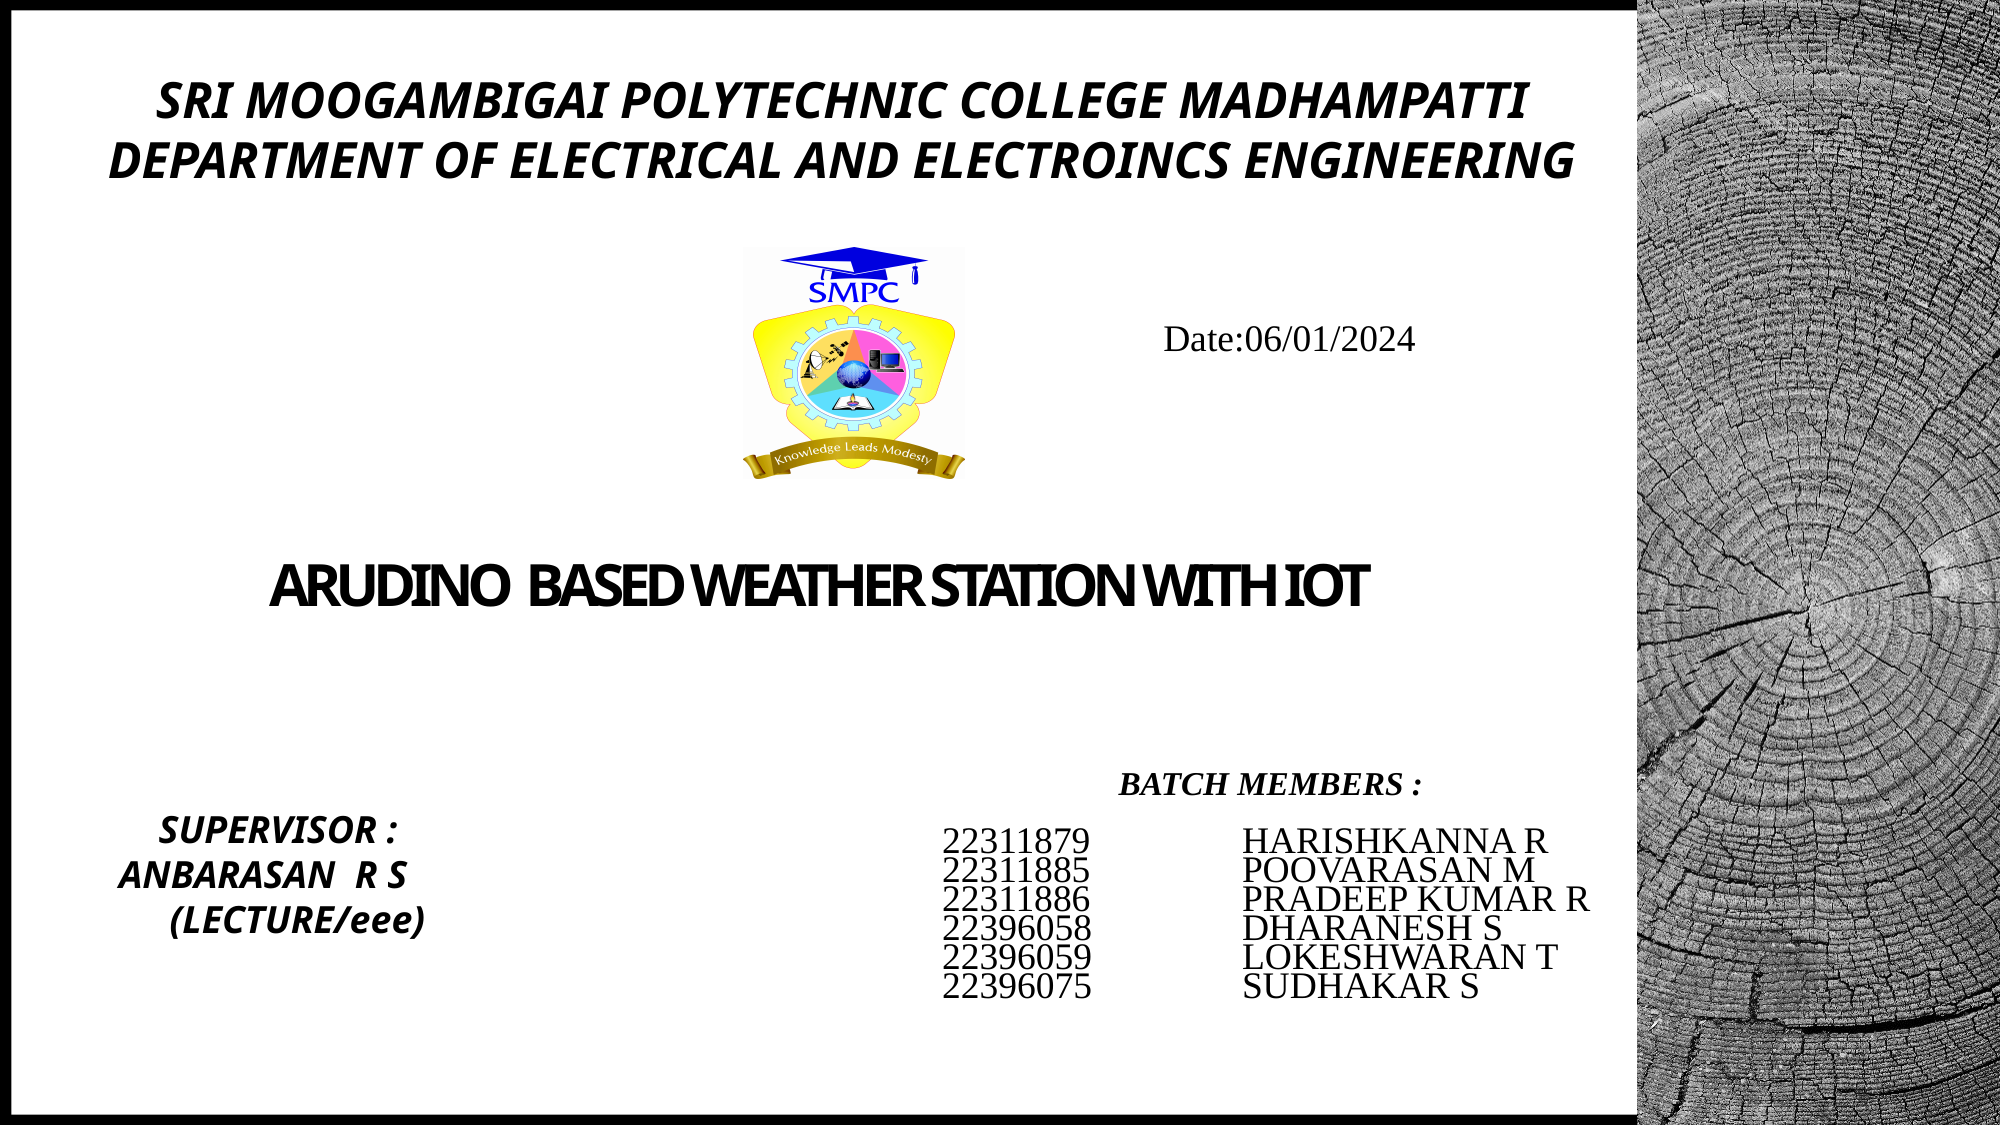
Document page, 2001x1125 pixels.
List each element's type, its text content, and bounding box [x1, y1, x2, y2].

title ARUDINO BASED WEATHER STATION WITH IOT [115, 543, 1526, 619]
text_box SUPERVISOR : ANBARASAN R S (LECTURE/eee) [90, 798, 466, 1039]
picture [1637, 0, 2000, 1125]
text_box SRI MOOGAMBIGAI POLYTECHNIC COLLEGE MADHAMPATTI DEPARTMENT OF ELECTRICAL AND ELECTROINCS ENGINEERING [76, 61, 1608, 242]
text_box [285, 525, 1637, 601]
text_box BATCH MEMBERS : 22311879 HARISHKANNA R 22311885 POOVARASAN M 22311886 PRADEEP KUMAR R 22396058 DHARANESH S 22396059 LOKESHWARAN T 22396075 SUDHAKAR S [942, 767, 1608, 1007]
picture [743, 247, 965, 479]
text_box Date:06/01/2024 [1148, 306, 1526, 366]
